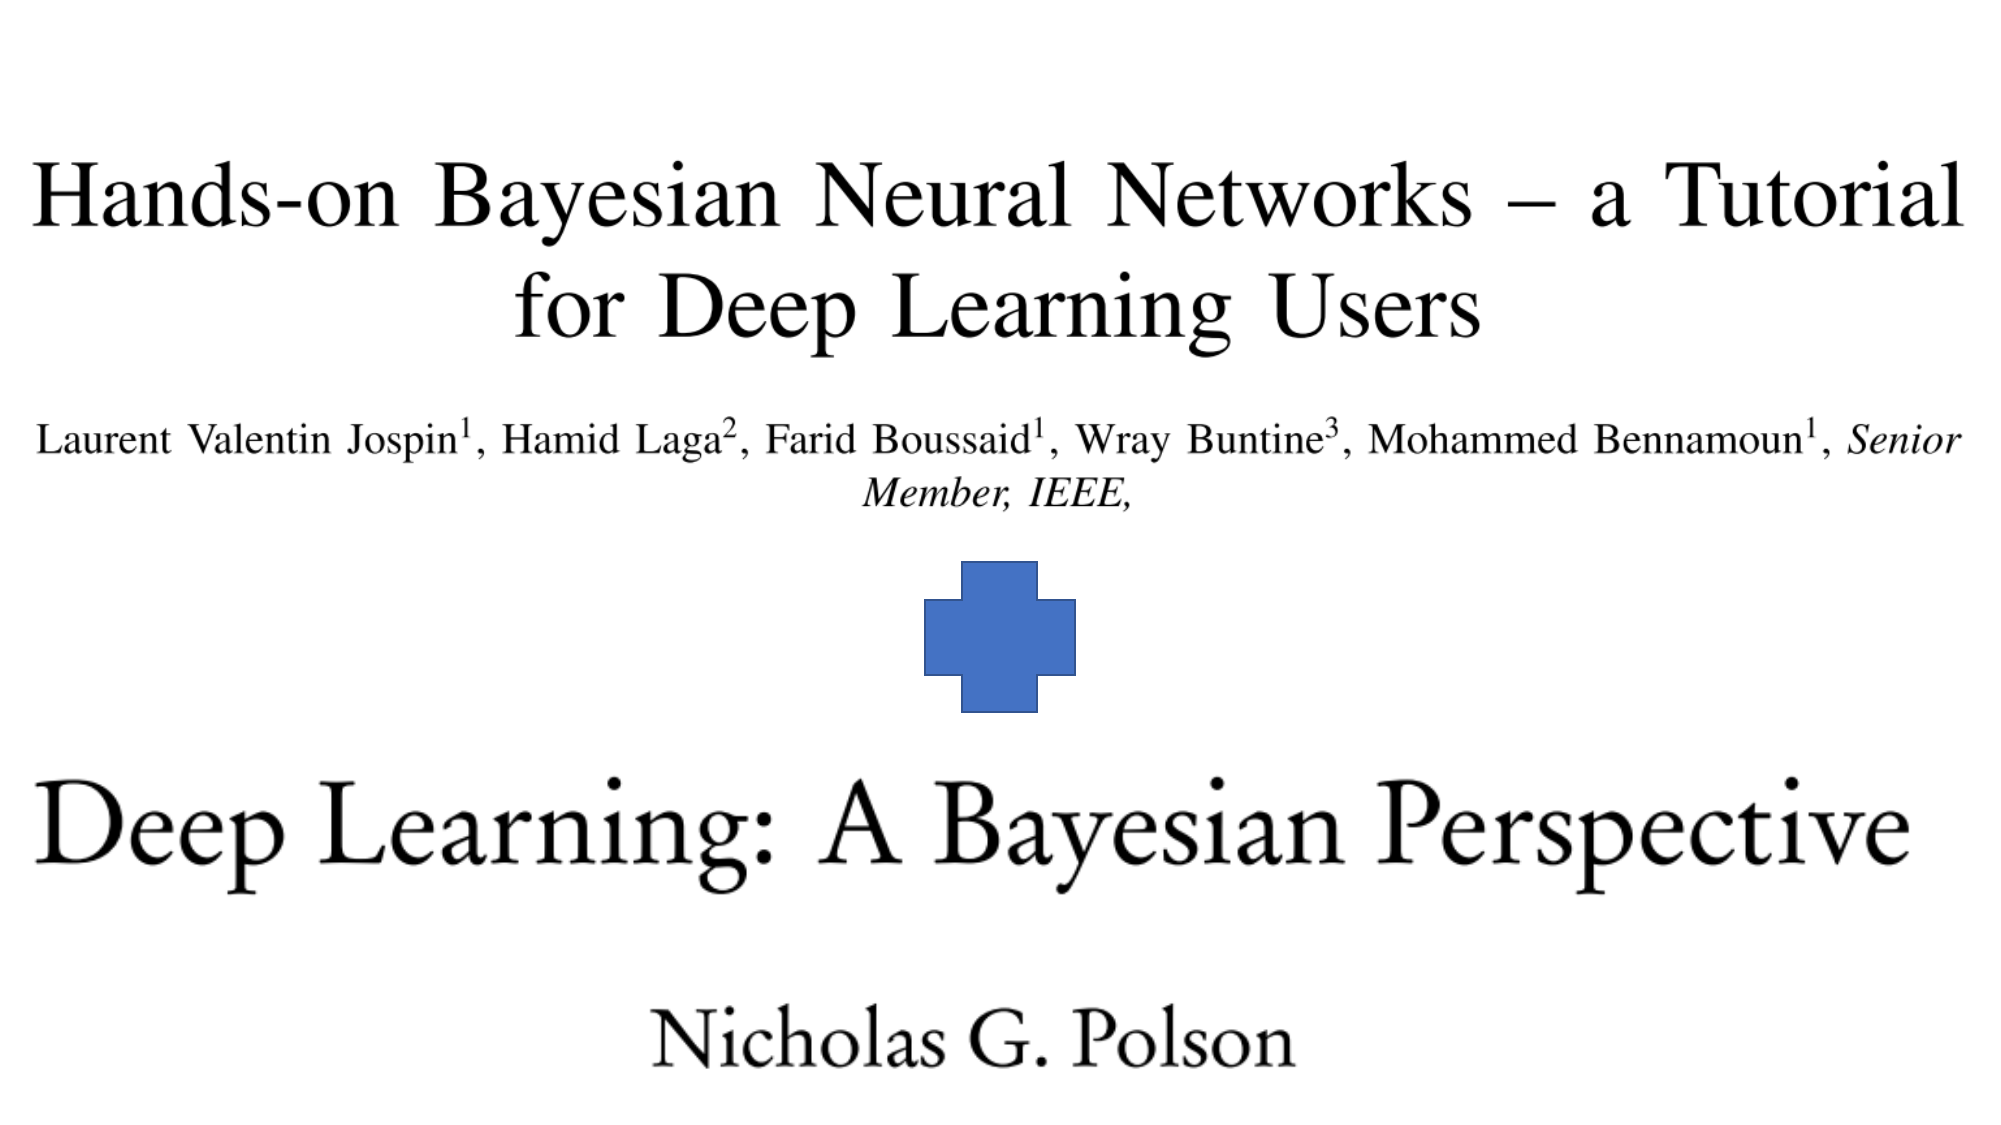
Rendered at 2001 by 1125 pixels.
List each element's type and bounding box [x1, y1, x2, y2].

text_box [924, 561, 1076, 713]
picture [0, 122, 2000, 518]
picture [0, 733, 2000, 1095]
